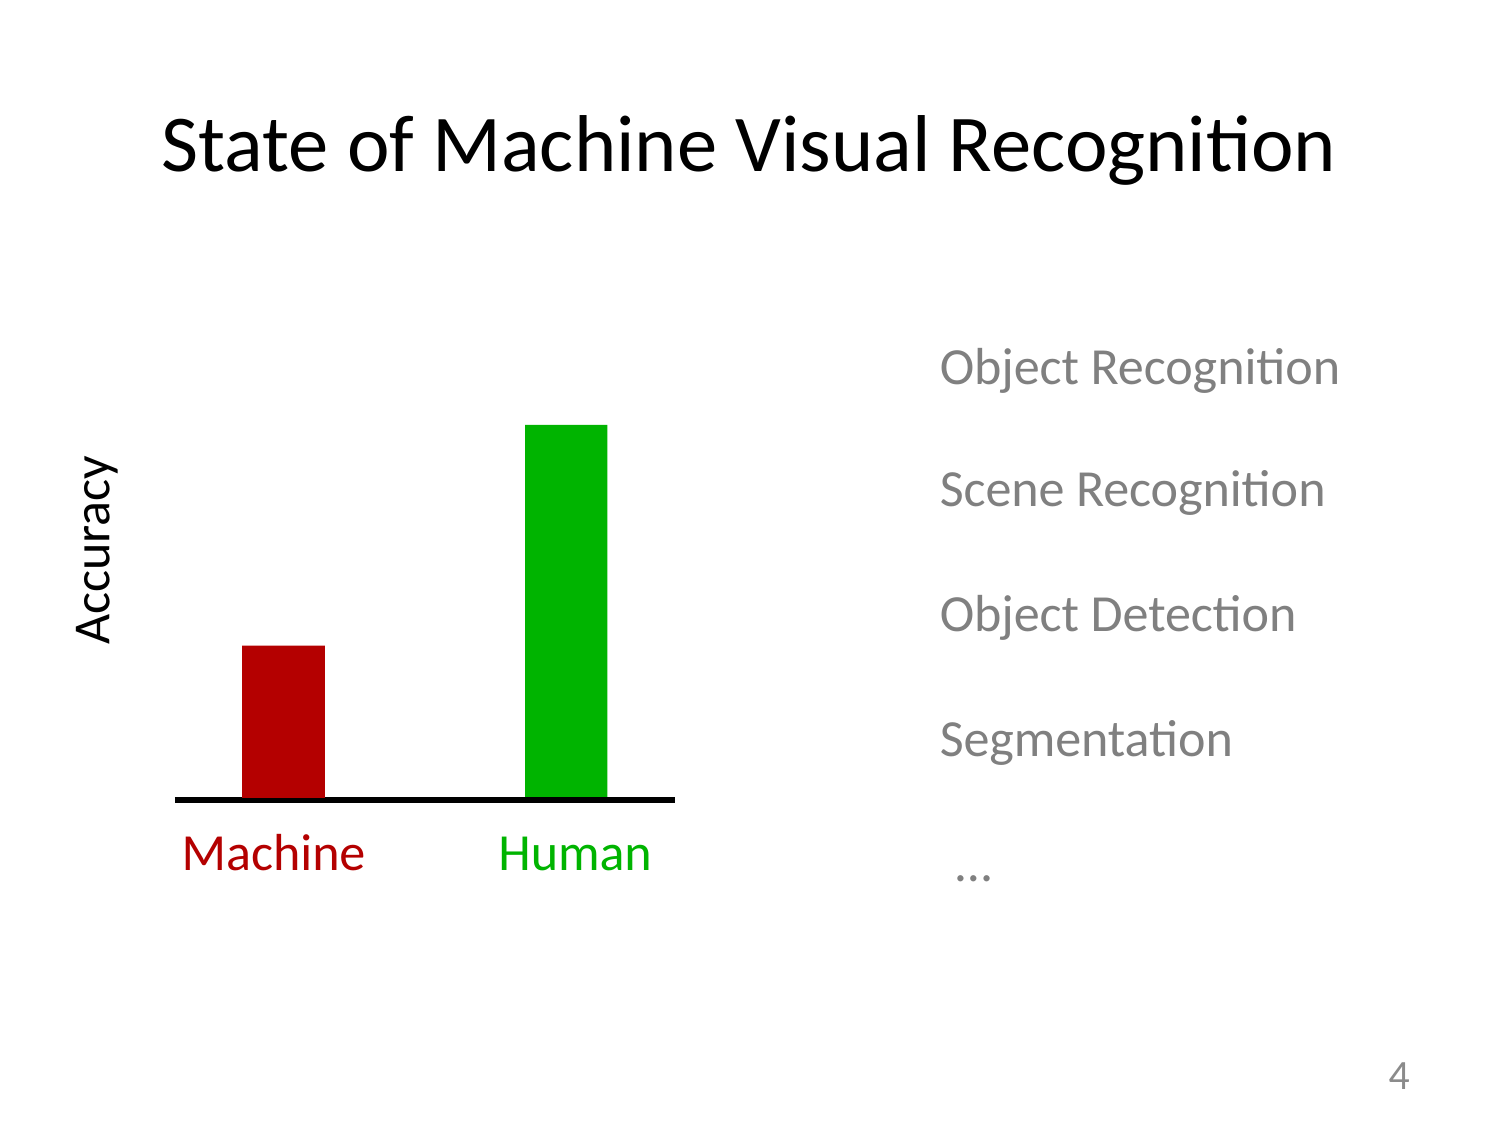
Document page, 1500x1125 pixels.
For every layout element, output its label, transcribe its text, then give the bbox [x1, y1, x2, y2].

slide_number 4 [1074, 1042, 1425, 1103]
text_box … [929, 821, 1417, 899]
text_box Object Recognition [924, 324, 1413, 403]
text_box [49, 299, 726, 888]
text_box Object Detection [924, 571, 1413, 649]
title State of Machine Visual Recognition [75, 45, 1425, 233]
text_box Segmentation [924, 696, 1413, 774]
text_box Scene Recognition [924, 446, 1413, 524]
